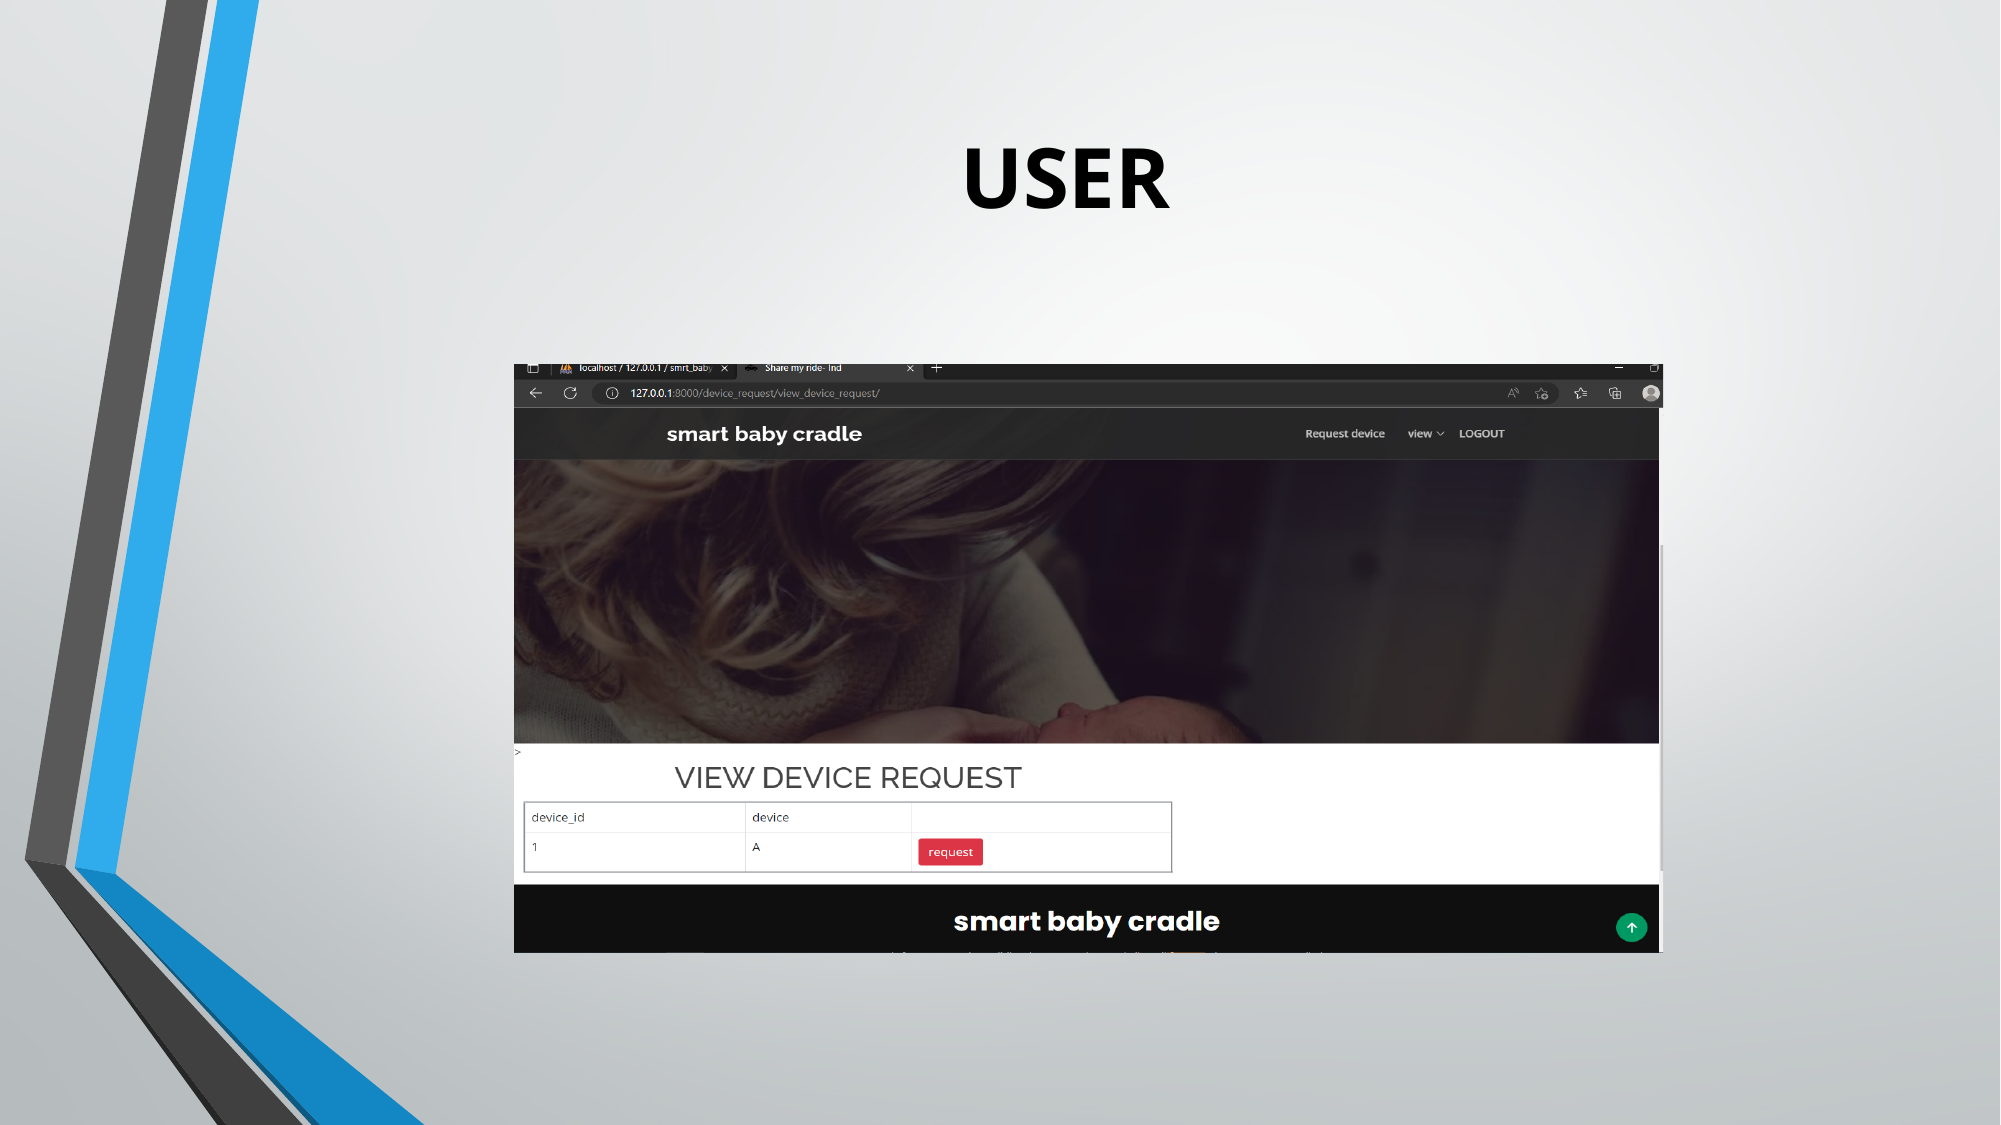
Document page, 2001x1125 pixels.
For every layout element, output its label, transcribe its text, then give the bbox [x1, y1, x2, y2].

title USER [243, 112, 1887, 238]
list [513, 363, 1664, 953]
